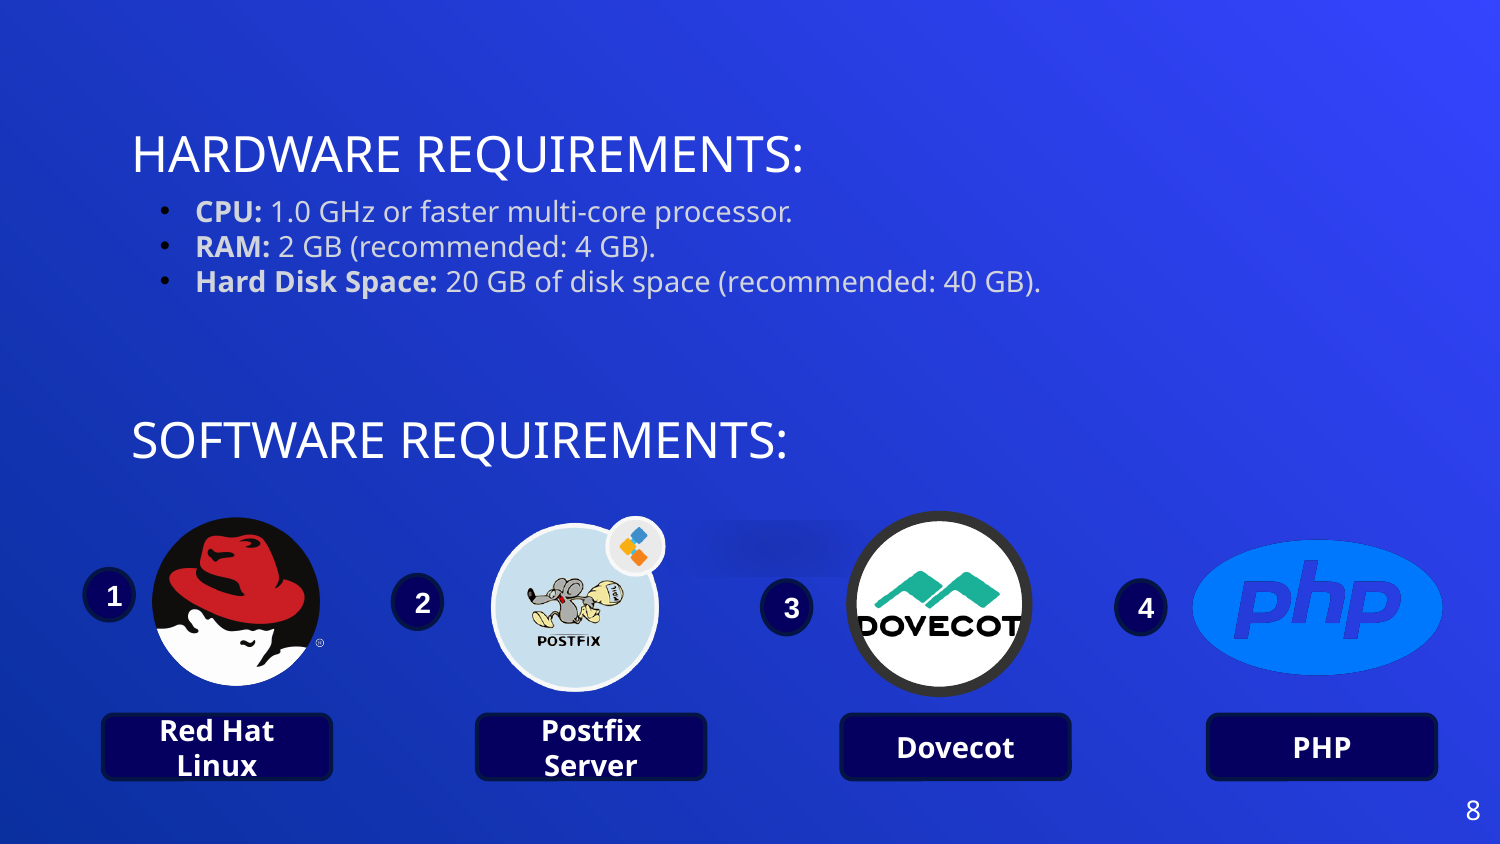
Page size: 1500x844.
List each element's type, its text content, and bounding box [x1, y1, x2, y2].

text_box PHP [1205, 748, 1439, 782]
picture [489, 515, 667, 693]
text_box Postfix Server [474, 712, 708, 782]
text_box 4 [1114, 578, 1168, 637]
slide_number 8 [1391, 779, 1482, 844]
picture [851, 515, 1028, 693]
text_box Dovecot [839, 712, 1072, 782]
text_box Red Hat Linux [100, 712, 334, 782]
text_box 2 [390, 572, 445, 631]
text_box 1 [82, 566, 136, 623]
text_box HARDWARE REQUIREMENTS: [116, 115, 990, 190]
picture [151, 515, 325, 688]
text_box 3 [759, 578, 814, 637]
picture [1187, 476, 1450, 740]
text_box SOFTWARE REQUIREMENTS: [116, 401, 990, 477]
text_box CPU: 1.0 GHz or faster multi-core processor. RAM: 2 GB (recommended: 4 GB). Hard Disk Space: 20 GB of disk space (recommended: 40 GB). [145, 185, 1094, 341]
